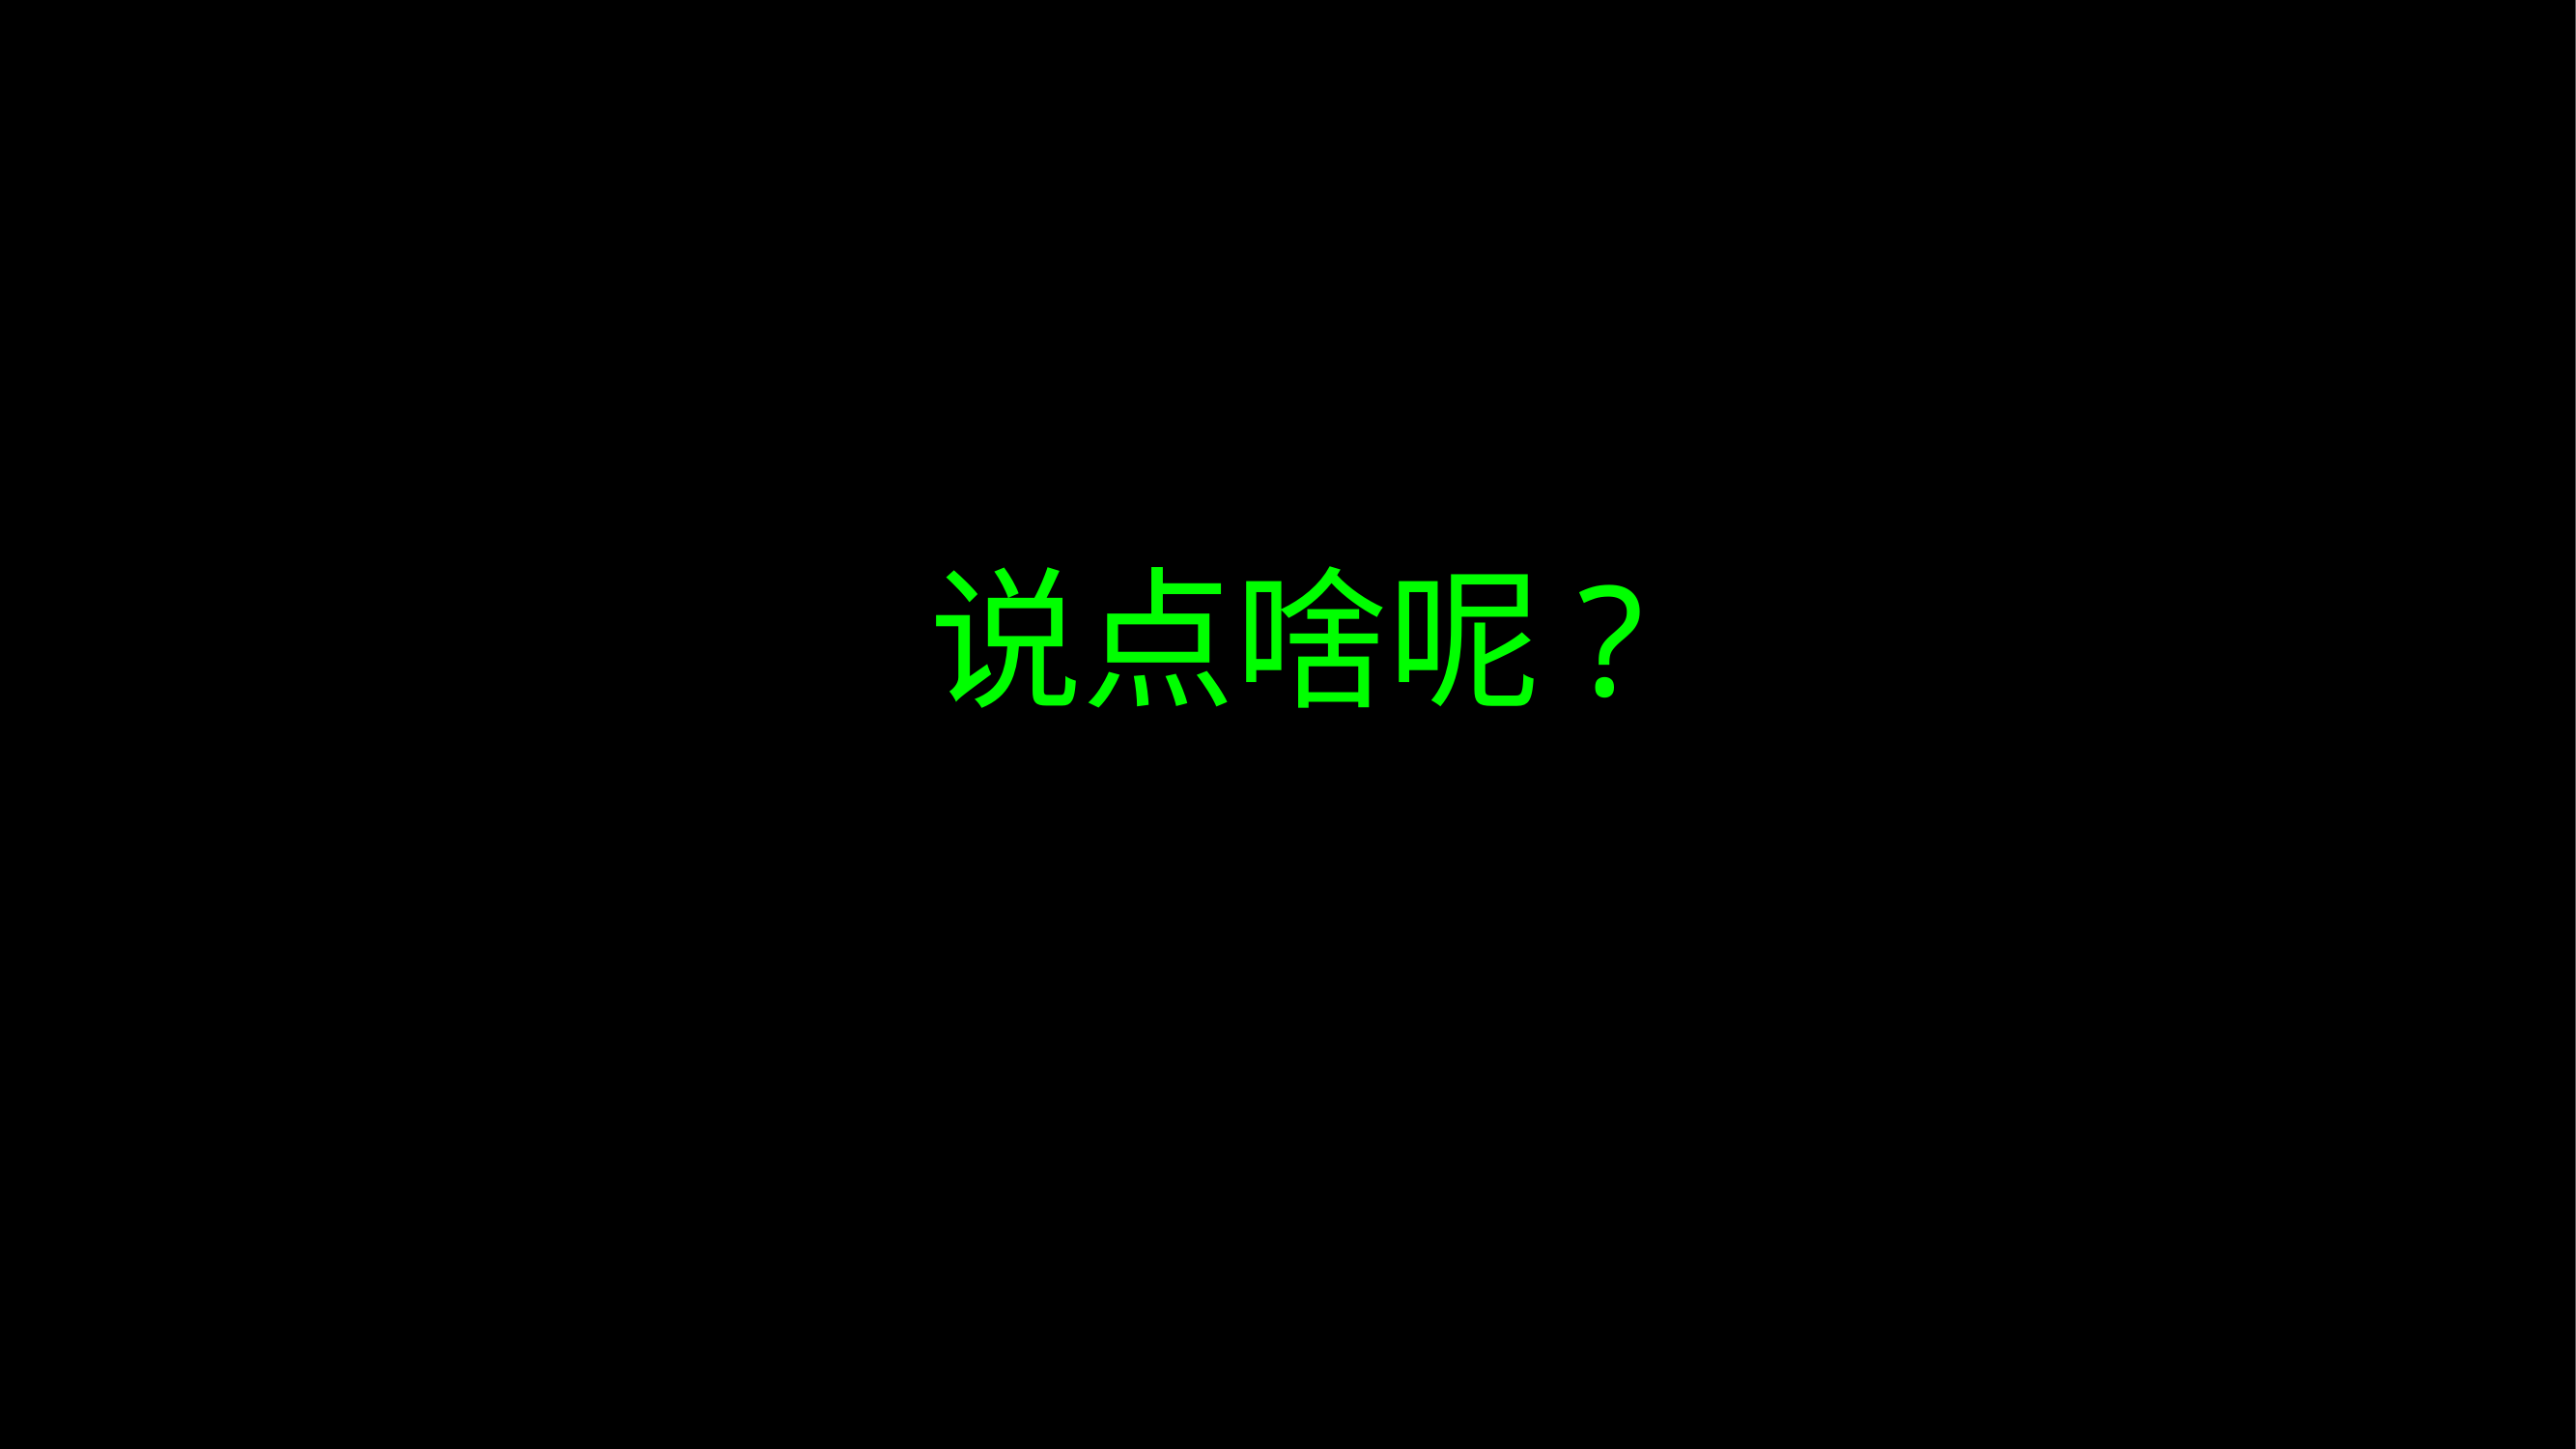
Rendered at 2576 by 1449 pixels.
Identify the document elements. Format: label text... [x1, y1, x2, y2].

title 说点啥呢? [183, 243, 2391, 733]
